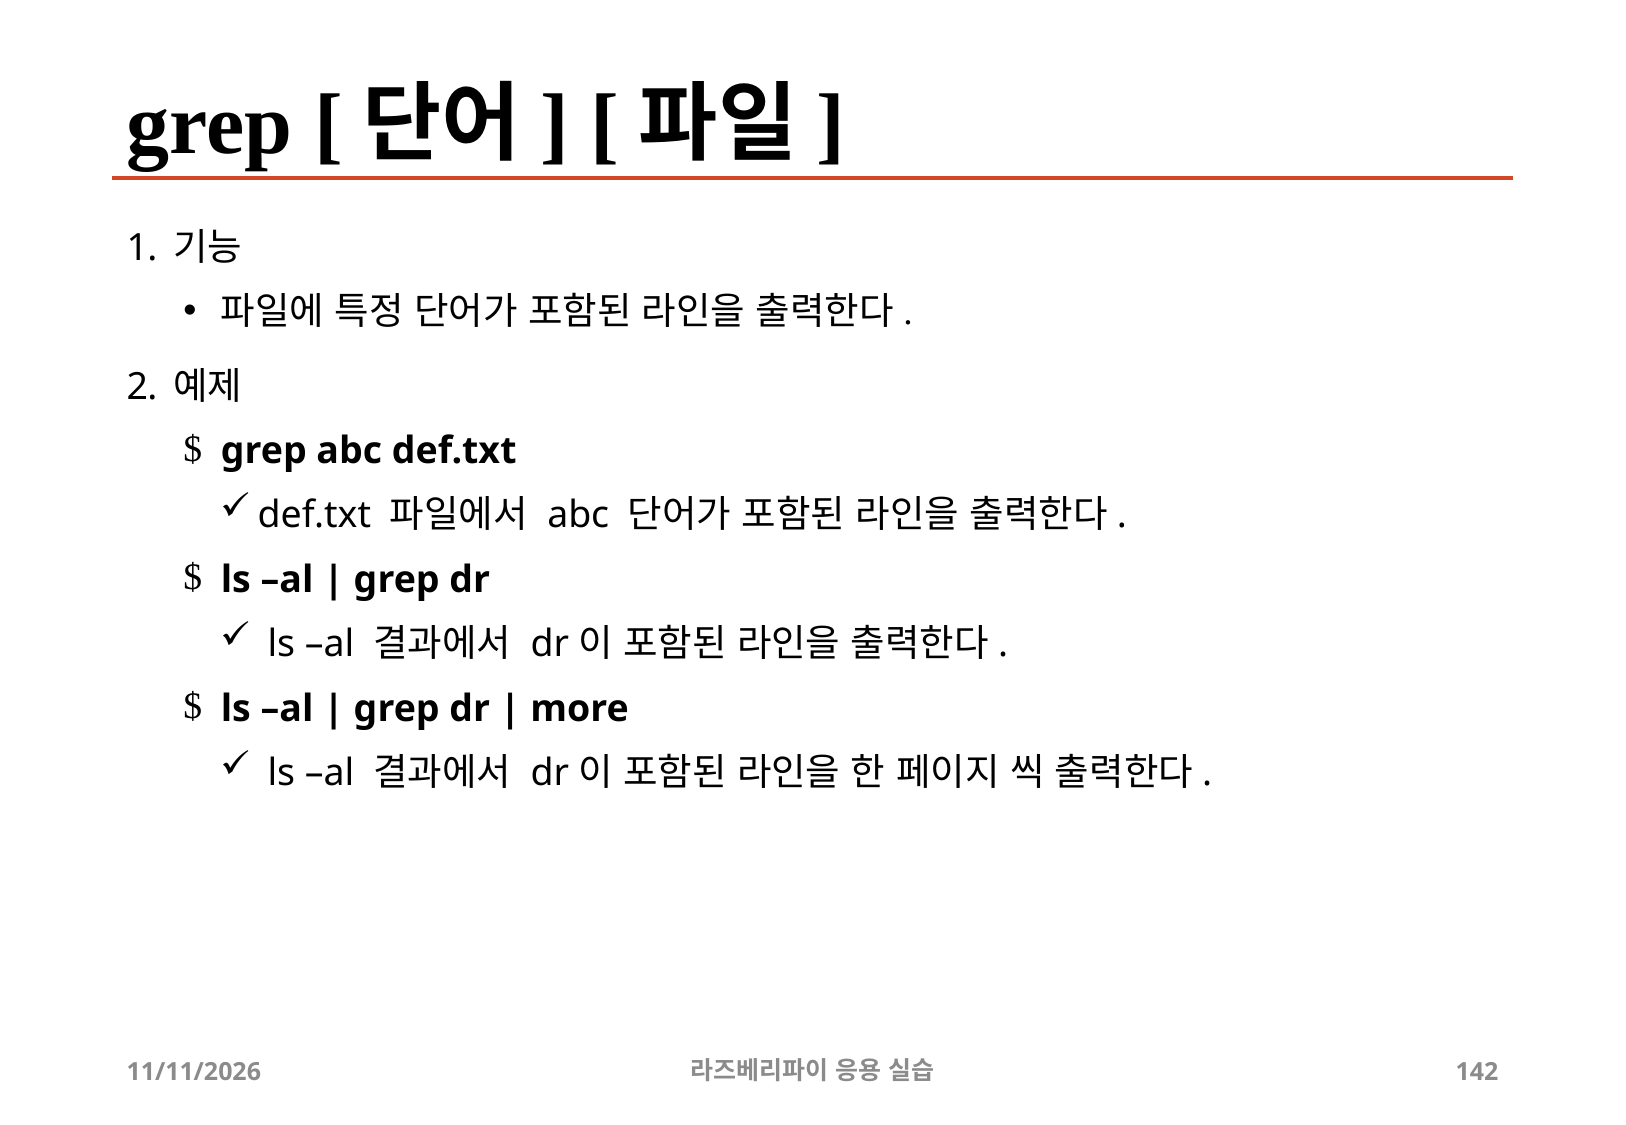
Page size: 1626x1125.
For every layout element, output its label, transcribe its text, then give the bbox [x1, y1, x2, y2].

list 기능 파일에 특정 단어가 포함된 라인을 출력한다. 예제 grep abc def.txt def.txt 파일에서 abc 단어가 포함된 라인을 출력한다. ls –al | grep dr ls –al 결과에서 dr이 포함된 라인을 출력한다. ls –al | grep dr | more ls –al 결과에서 dr이 포함된 라인을 한 페이지 씩 출력한다. [111, 205, 1514, 813]
title grep [단어] [파일] [111, 59, 1514, 179]
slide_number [111, 1042, 478, 1103]
footer 라즈베리파이 응용 실습 [538, 1042, 1087, 1103]
slide_number 142 [1147, 1042, 1514, 1103]
